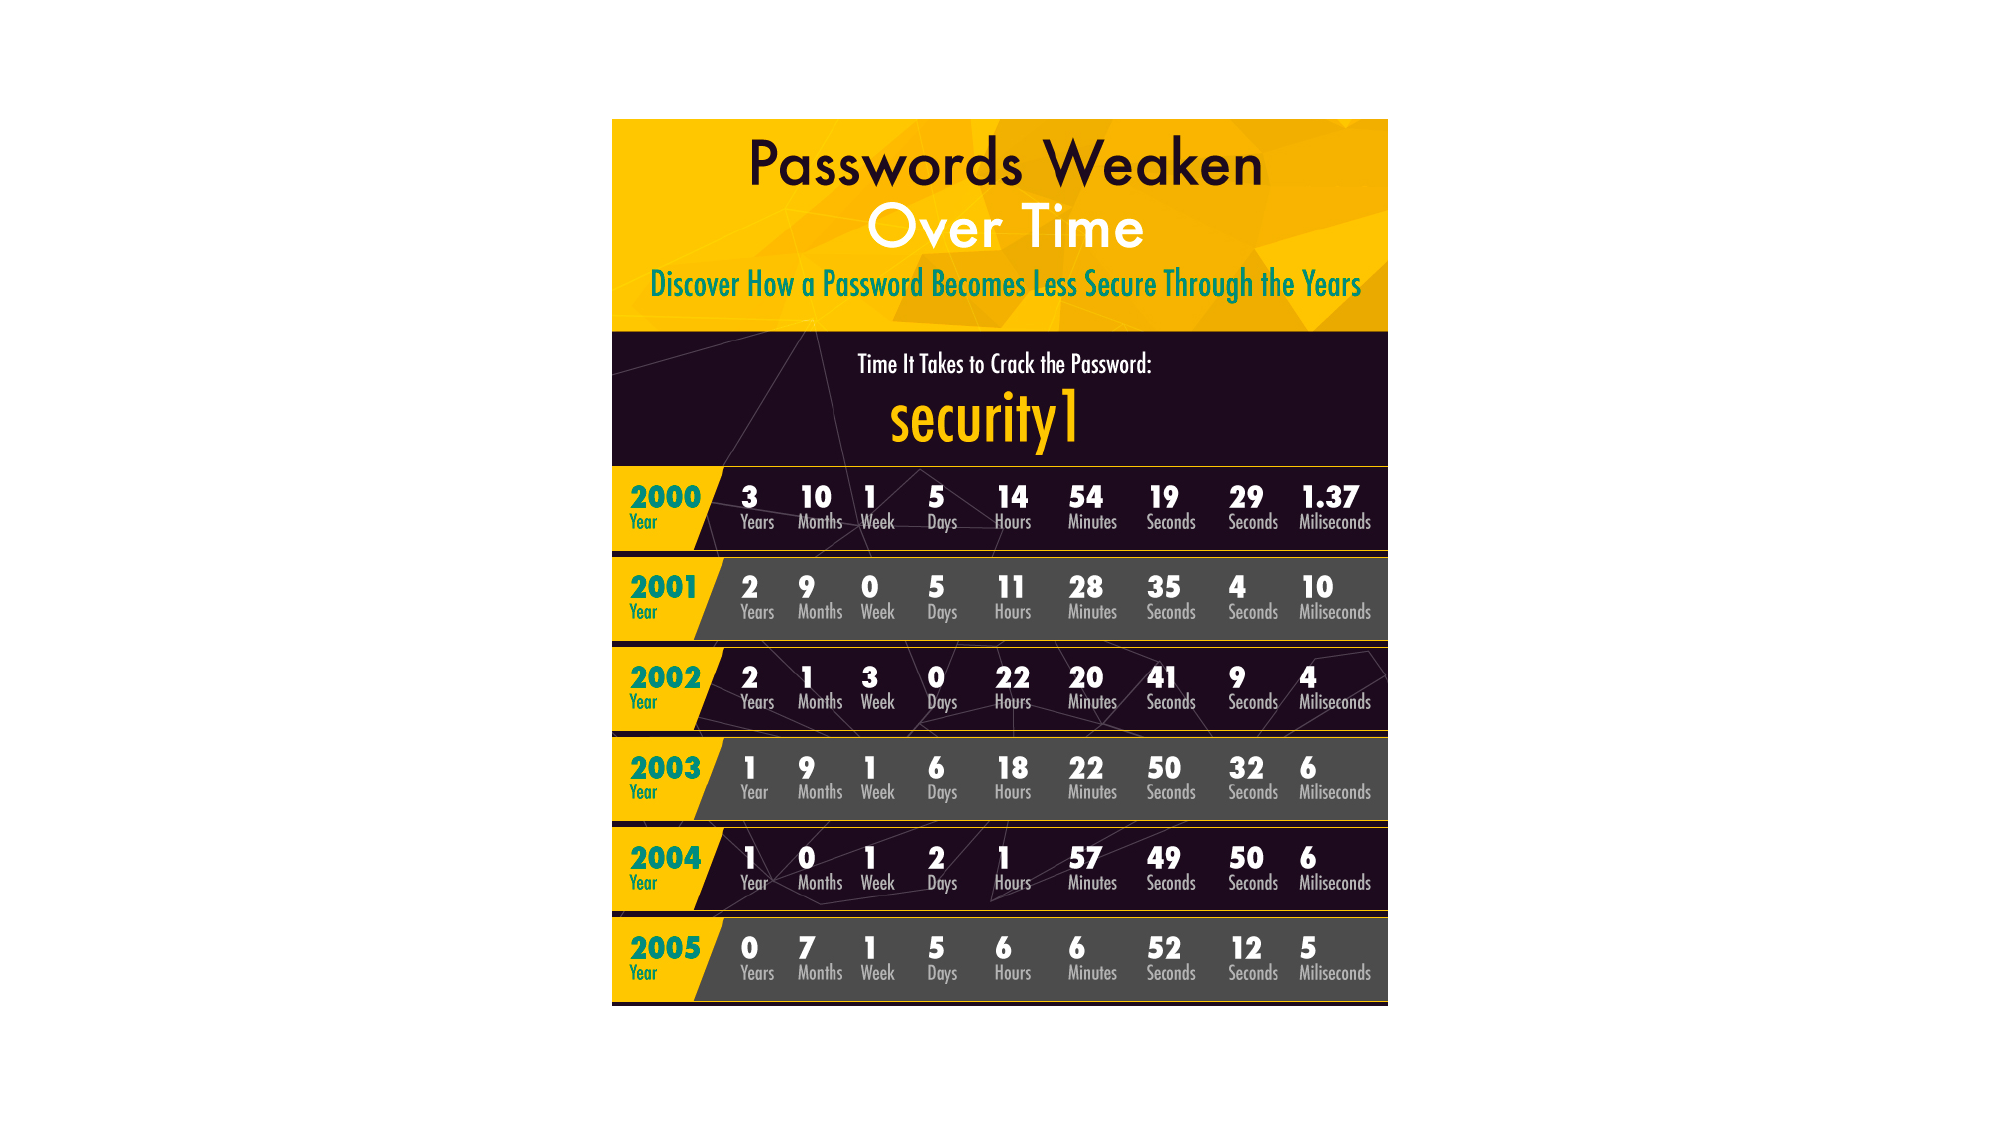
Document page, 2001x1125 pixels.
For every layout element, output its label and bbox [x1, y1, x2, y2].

picture [612, 119, 1388, 1006]
